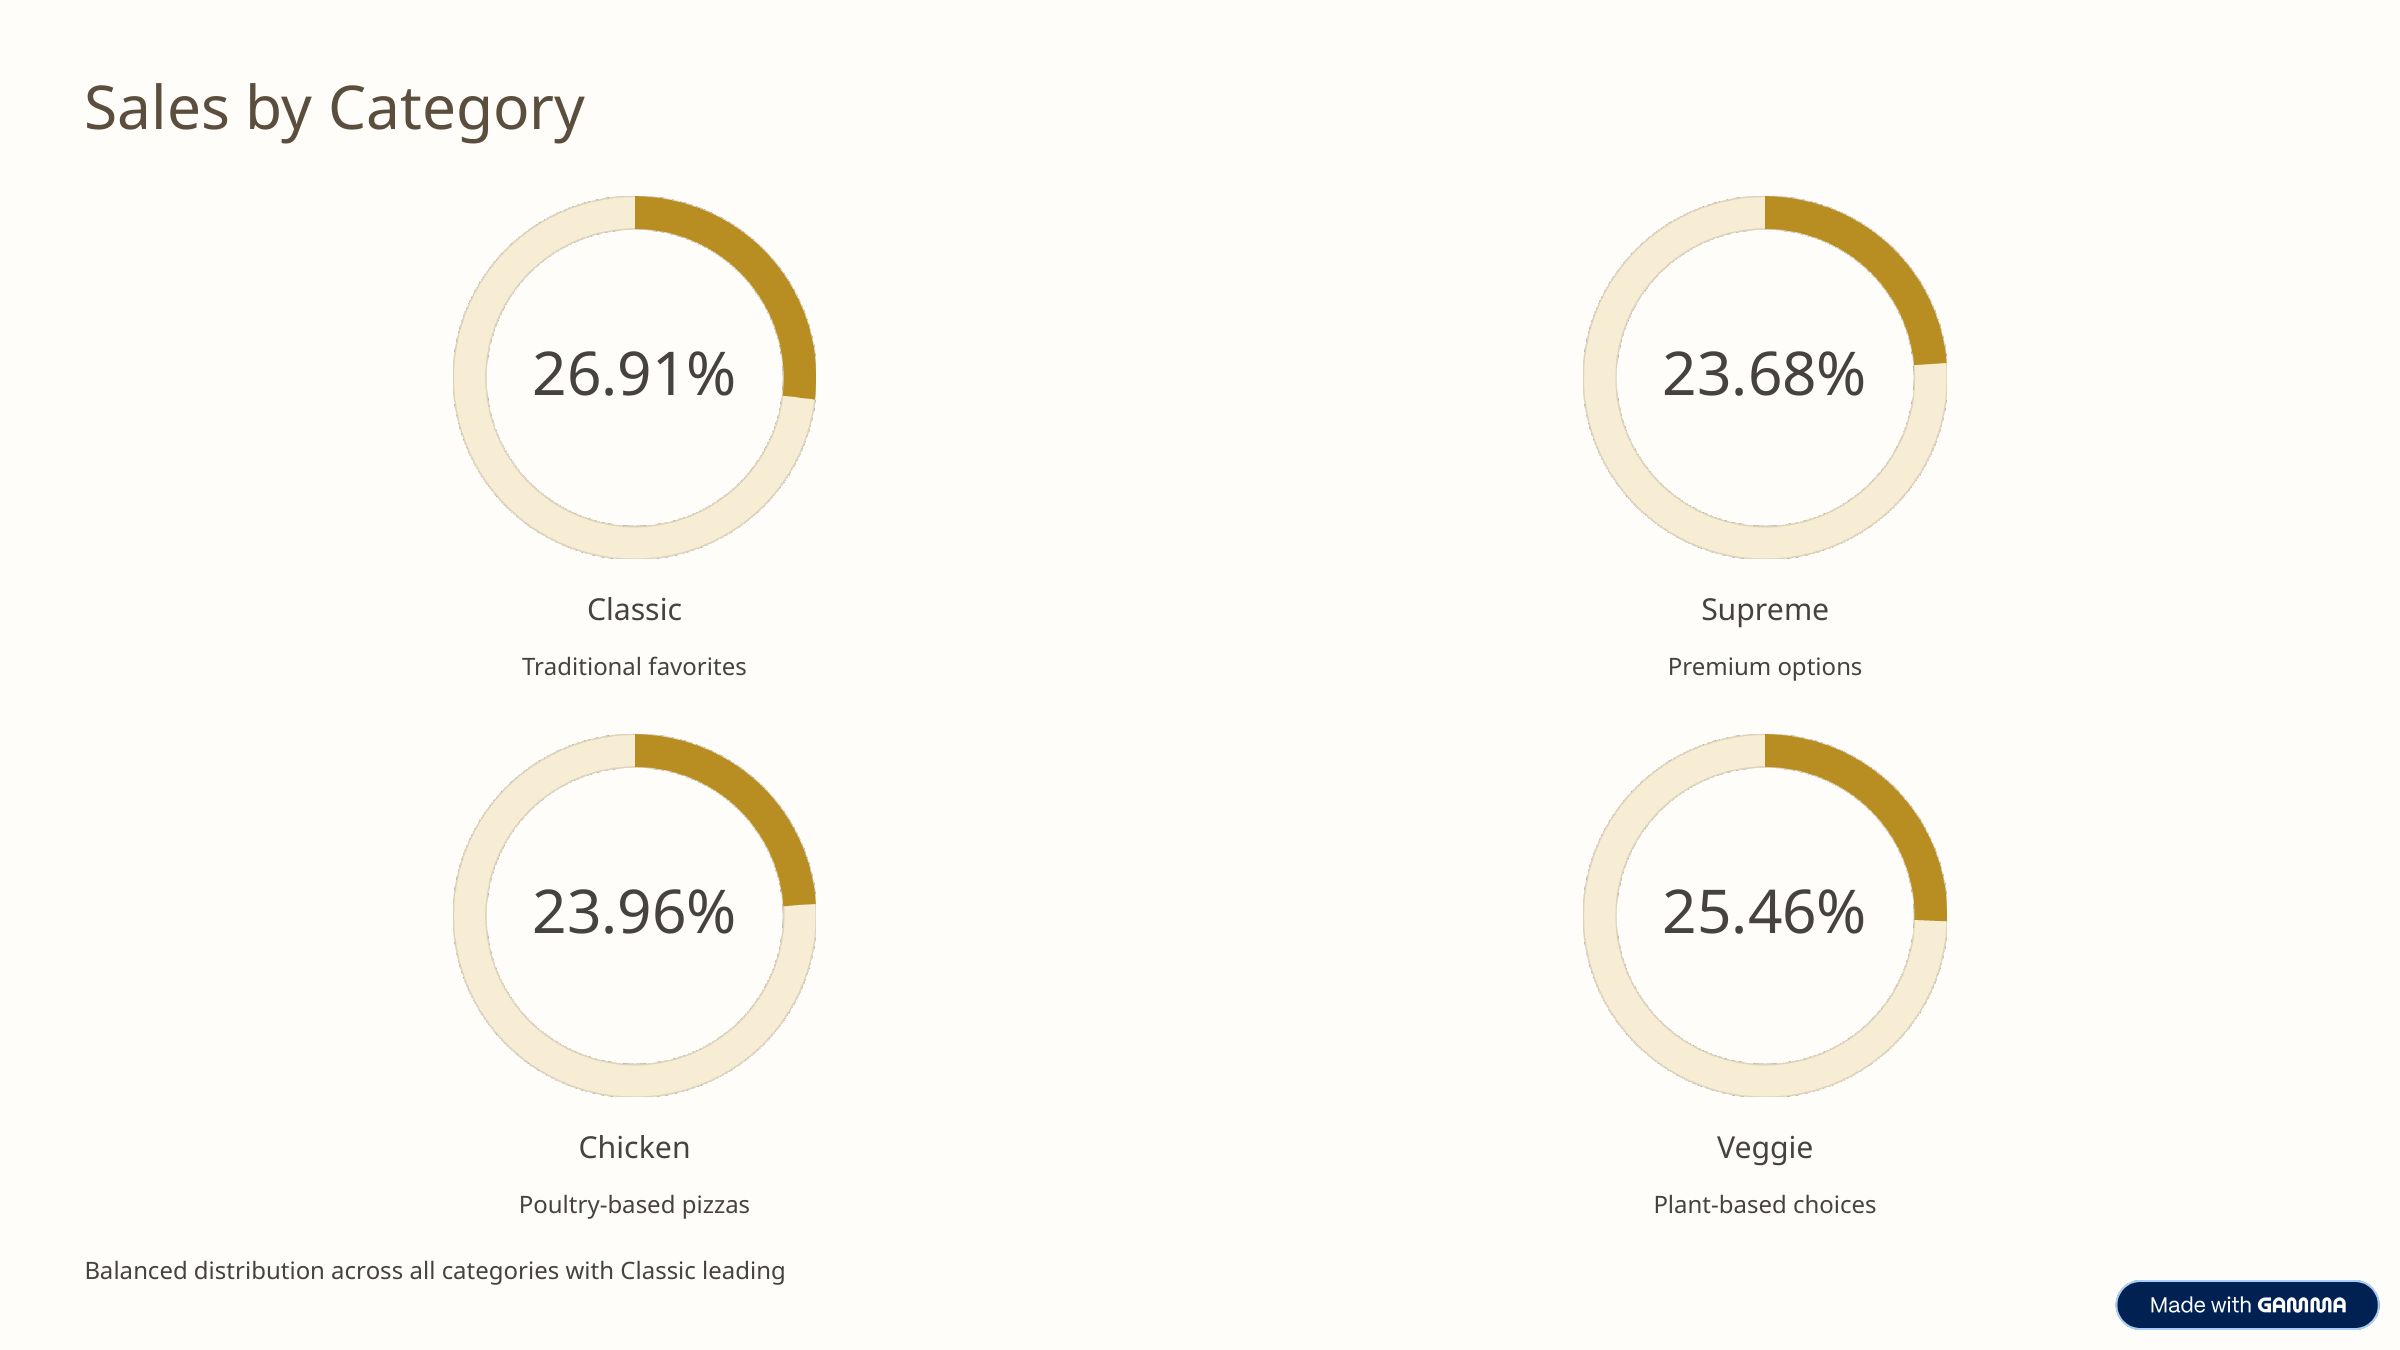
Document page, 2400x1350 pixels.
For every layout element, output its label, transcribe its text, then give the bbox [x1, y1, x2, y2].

text_box Sales by Category [84, 66, 689, 142]
picture [1583, 734, 1947, 1097]
picture [453, 734, 816, 1097]
text_box Veggie [1614, 1127, 1917, 1165]
picture [453, 196, 816, 559]
text_box Balanced distribution across all categories with Classic leading [84, 1245, 2316, 1284]
text_box Poultry-based pizzas [84, 1179, 1185, 1219]
text_box Supreme [1614, 589, 1917, 627]
text_box Premium options [1215, 641, 2316, 680]
text_box Chicken [483, 1127, 786, 1165]
text_box Traditional favorites [84, 641, 1185, 680]
picture [1583, 196, 1947, 559]
text_box Classic [483, 589, 786, 627]
text_box Plant-based choices [1215, 1179, 2316, 1219]
picture [2106, 1271, 2389, 1339]
